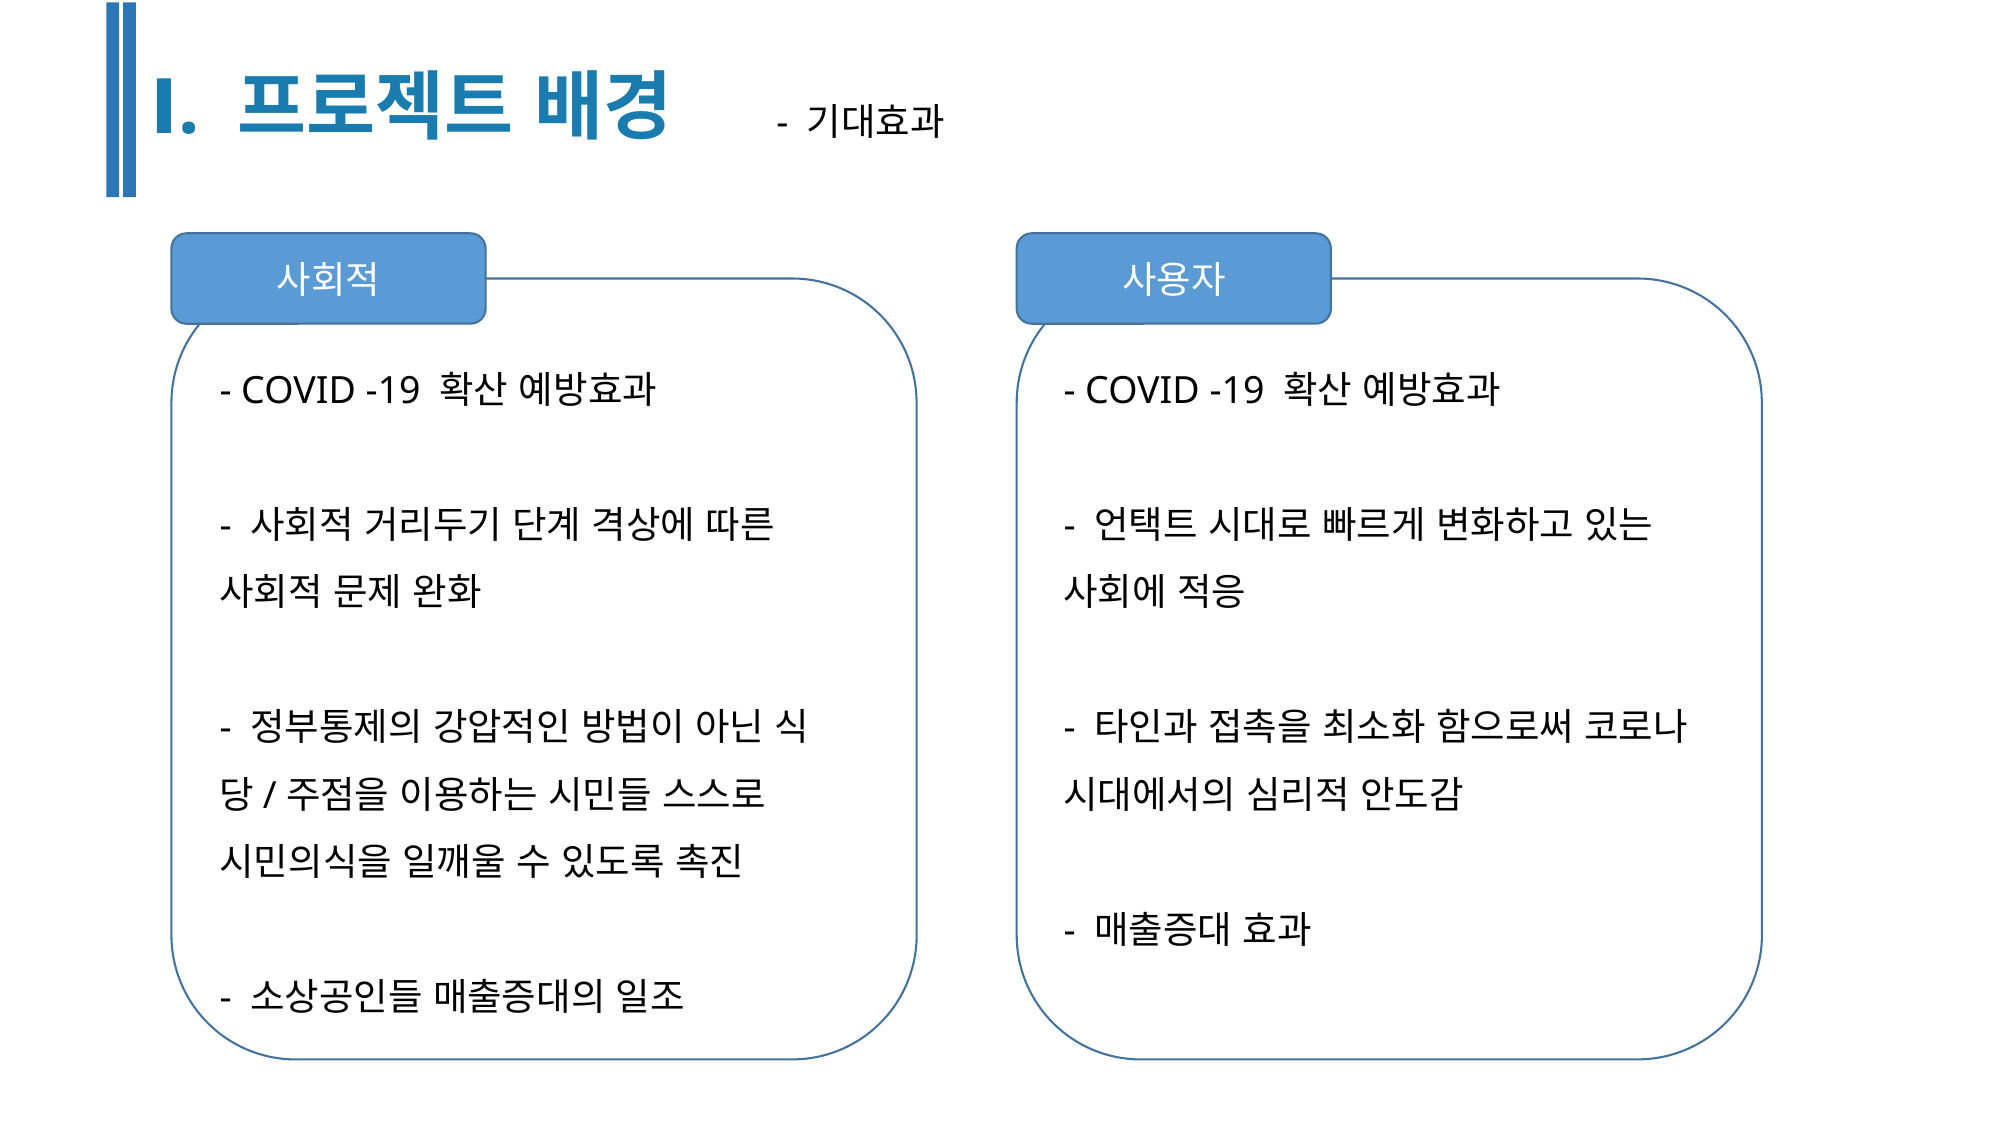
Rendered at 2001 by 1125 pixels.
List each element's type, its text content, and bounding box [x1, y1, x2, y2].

text_box 사회적 [170, 232, 487, 325]
text_box - 기대효과 [761, 90, 1173, 151]
text_box [1015, 277, 1763, 1061]
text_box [106, 2, 136, 198]
text_box 사용자 [1015, 232, 1332, 325]
text_box - COVID -19 확산 예방효과 - 언택트 시대로 빠르게 변화하고 있는 사회에 적응 - 타인과 접촉을 최소화 함으로써 코로나 시대에서의 심리적 안도감 - 매출증대 효과 [1048, 335, 1730, 958]
text_box Ⅰ. 프로젝트 배경 [136, 50, 1252, 156]
text_box [170, 277, 918, 1021]
text_box - COVID -19 확산 예방효과 - 사회적 거리두기 단계 격상에 따른 사회적 문제 완화 - 정부통제의 강압적인 방법이 아닌 식당/주점을 이용하는 시민들 스스로 시민의식을 일깨울 수 있도록 촉진 - 소상공인들 매출증대의 일조 [204, 335, 886, 1093]
